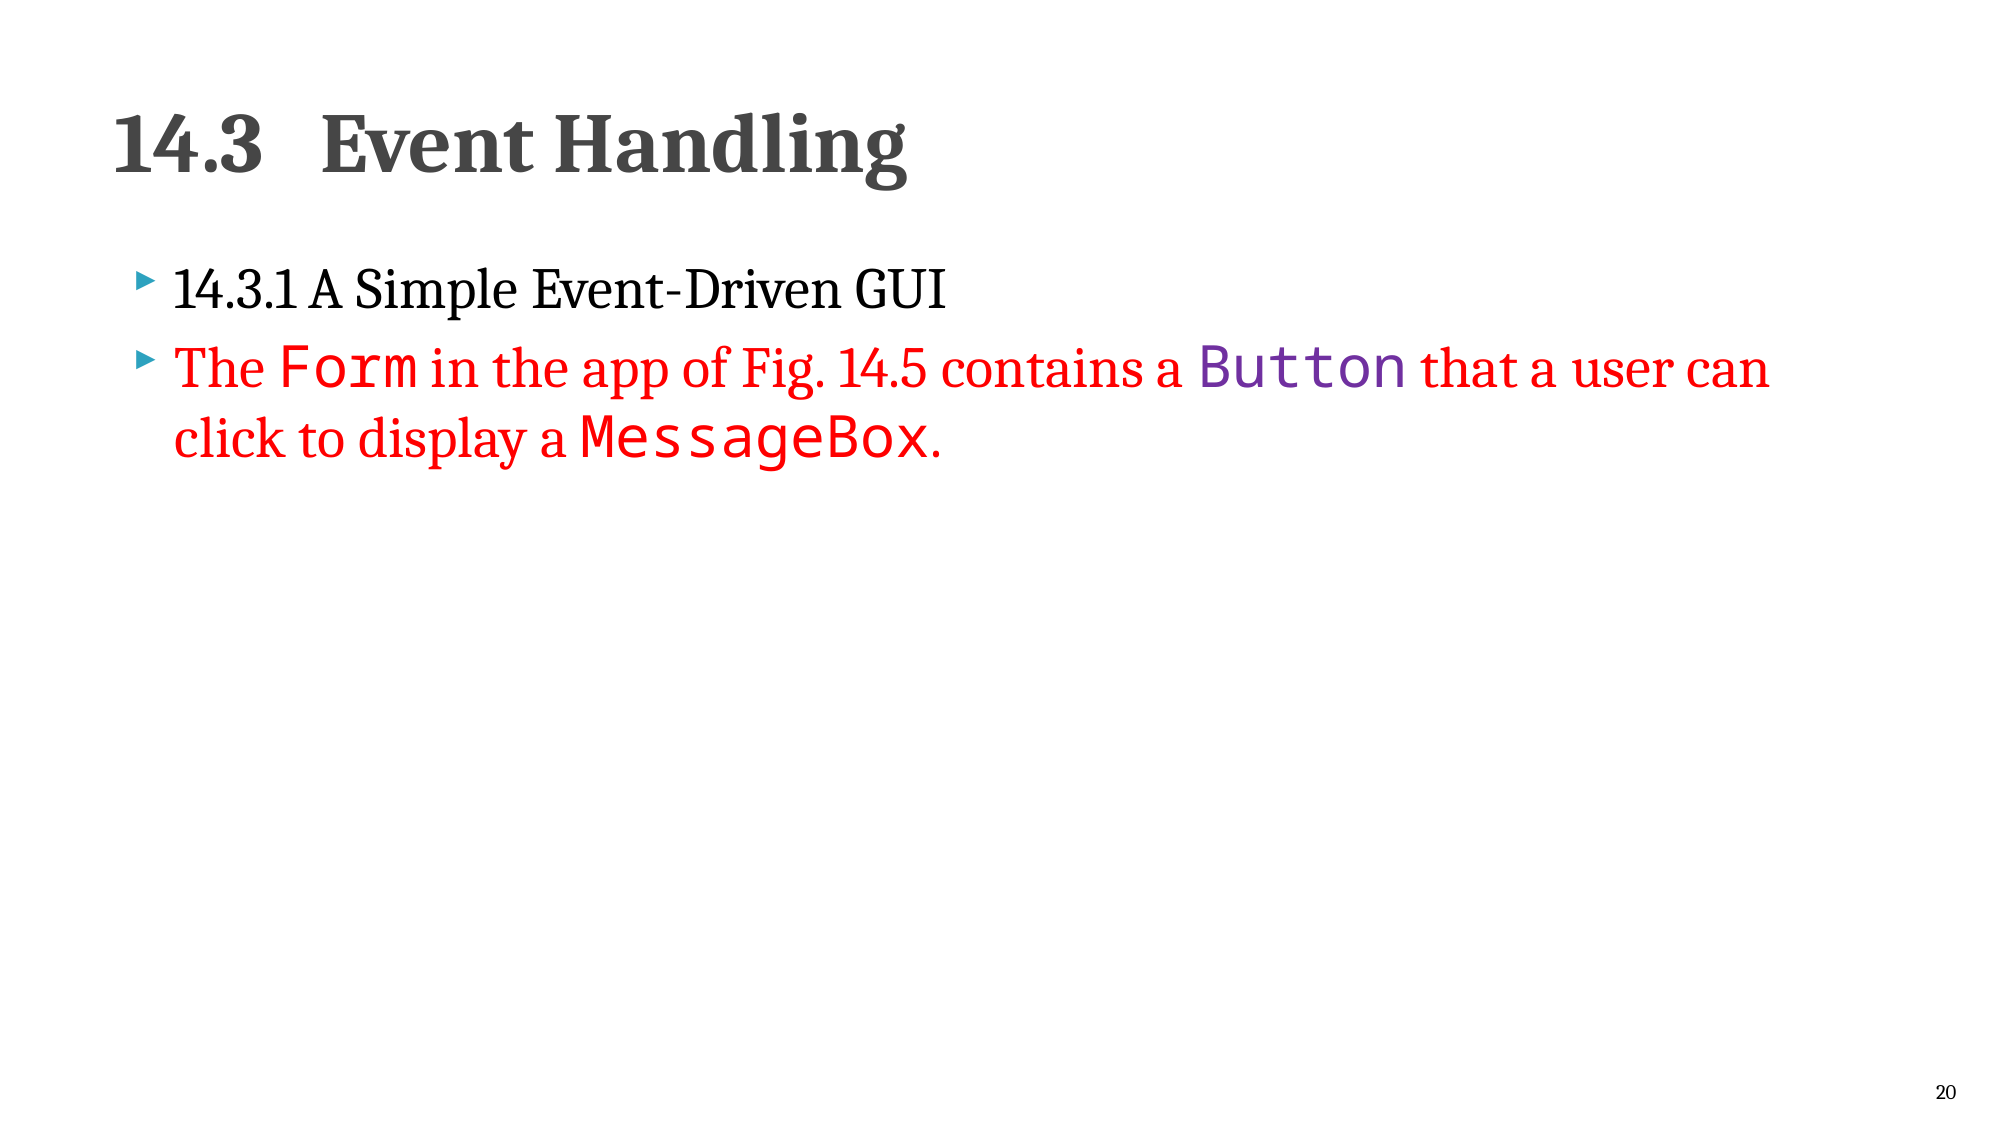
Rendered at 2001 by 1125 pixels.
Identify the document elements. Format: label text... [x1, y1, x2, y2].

slide_number 20 [1891, 1051, 1972, 1112]
list 14.3.1 A Simple Event-Driven GUI The Form in the app of Fig. 14.5 contains a Button that a user can click to display a MessageBox. [99, 242, 1900, 986]
title 14.3 Event Handling [99, 45, 1900, 233]
